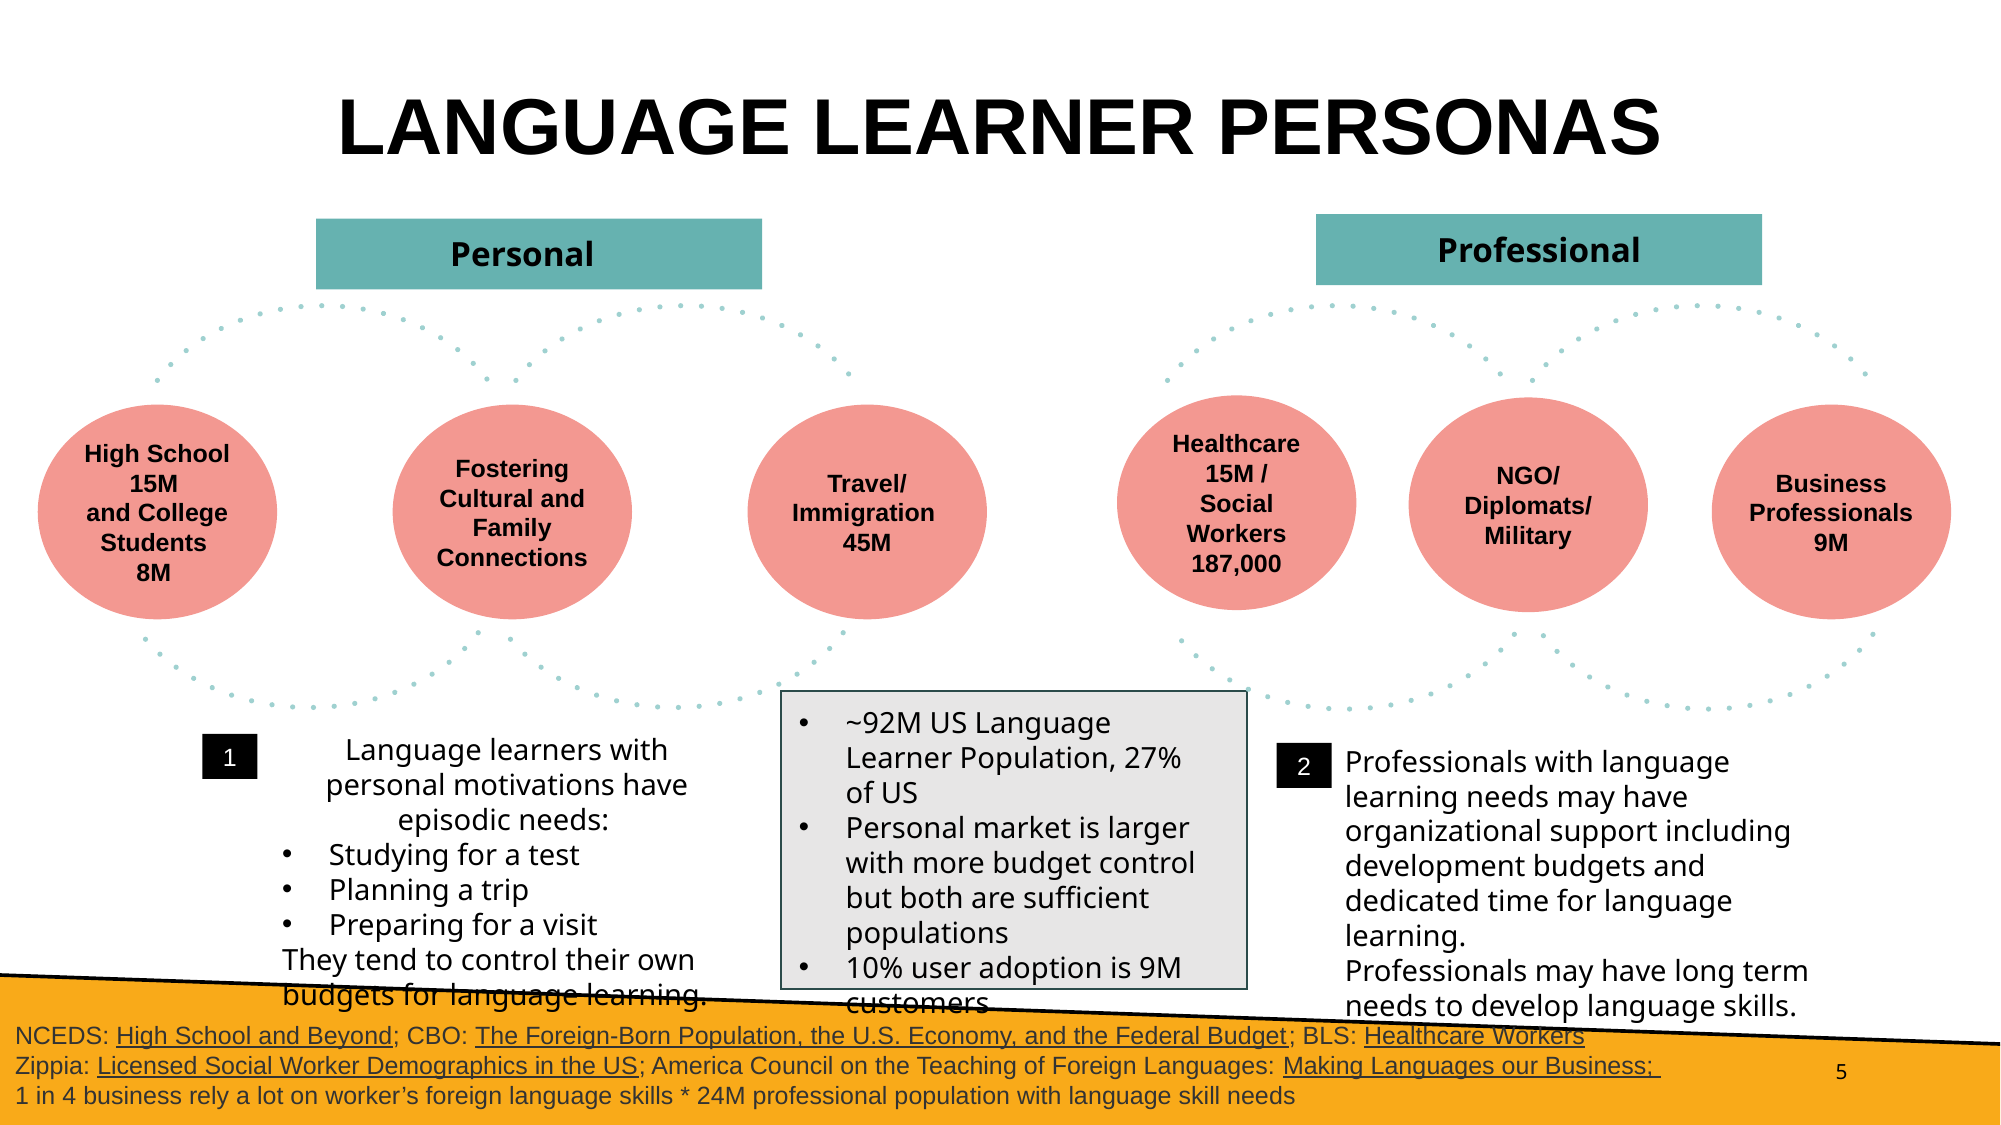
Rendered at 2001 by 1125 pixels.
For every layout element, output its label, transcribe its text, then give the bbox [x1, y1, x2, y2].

text_box [781, 691, 1247, 990]
text_box [1537, 628, 1873, 710]
slide_number ‹#› [1782, 1042, 1863, 1103]
text_box Fostering Cultural and Family Connections [392, 404, 633, 620]
text_box [316, 274, 763, 290]
text_box Professionals with language learning needs may have organizational support including development budgets and dedicated time for language learning. Professionals may have long term needs to develop language skills. [1344, 742, 1833, 1023]
text_box NCEDS: High School and Beyond; CBO: The Foreign-Born Population, the U.S. Economy, and the Federal Budget; BLS: Healthcare Workers Zippia: Licensed Social Worker Demographics in the US; America Council on the Teaching of Foreign Languages: Making Languages our Business; 1 in 4 business rely a lot on worker’s foreign language skills * 24M professional population with language skill needs [0, 1012, 1782, 1118]
text_box 2 [1276, 742, 1332, 788]
text_box [1532, 305, 1876, 387]
text_box High School 15M and College Students 8M [37, 404, 278, 620]
text_box Healthcare 15M / Social Workers 187,000 [1117, 395, 1357, 611]
text_box [316, 218, 763, 233]
text_box Travel/ Immigration 45M [747, 404, 987, 620]
text_box Business Professionals 9M [1711, 404, 1952, 620]
text_box 1 [202, 733, 258, 779]
text_box Language learners with personal motivations have episodic needs: Studying for a test Planning a trip Preparing for a visit They tend to control their own budgets for language learning. [282, 731, 733, 1012]
title LANGUAGE LEARNER PERSONAS [137, 59, 1863, 197]
text_box [135, 626, 479, 708]
text_box Personal [291, 233, 763, 274]
text_box [1316, 270, 1763, 286]
text_box [157, 305, 493, 387]
text_box [500, 626, 844, 708]
text_box ~92M US Language Learner Population, 27% of US Personal market is larger with more budget control but both are sufficient populations 10% user adoption is 9M customers [783, 696, 1232, 1027]
text_box [1316, 214, 1763, 229]
text_box [515, 305, 859, 387]
text_box NGO/ Diplomats/ Military [1408, 397, 1648, 613]
text_box [1171, 628, 1515, 710]
text_box Professional [1157, 229, 1921, 270]
text_box [1167, 305, 1511, 387]
